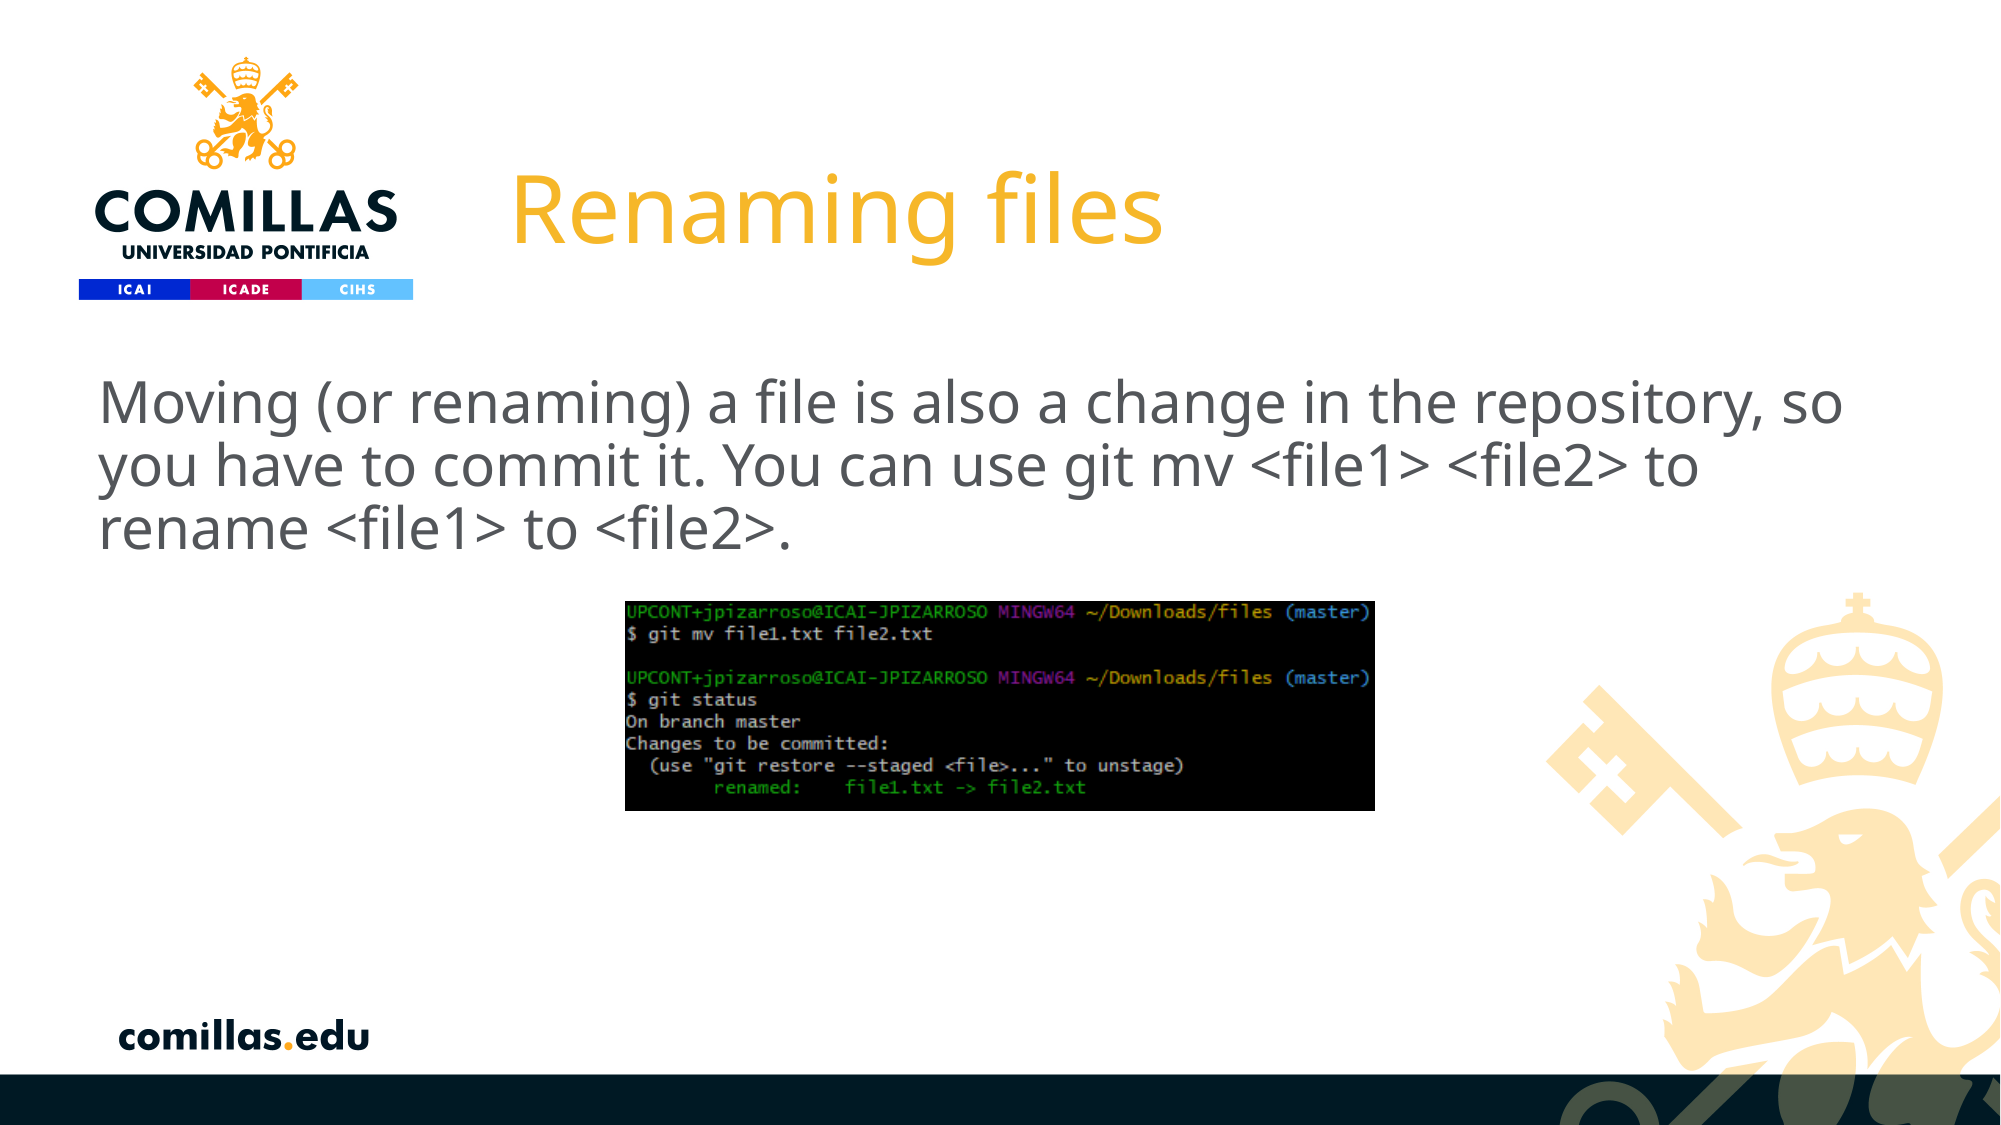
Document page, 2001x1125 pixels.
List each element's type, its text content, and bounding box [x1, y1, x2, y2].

picture [0, 0, 2001, 1125]
list Moving (or renaming) a file is also a change in the repository, so you have to commit it. You can use git mv <file1> <file2> to rename <file1> to <file2>. [83, 366, 1926, 965]
title Renaming files [494, 52, 1942, 300]
